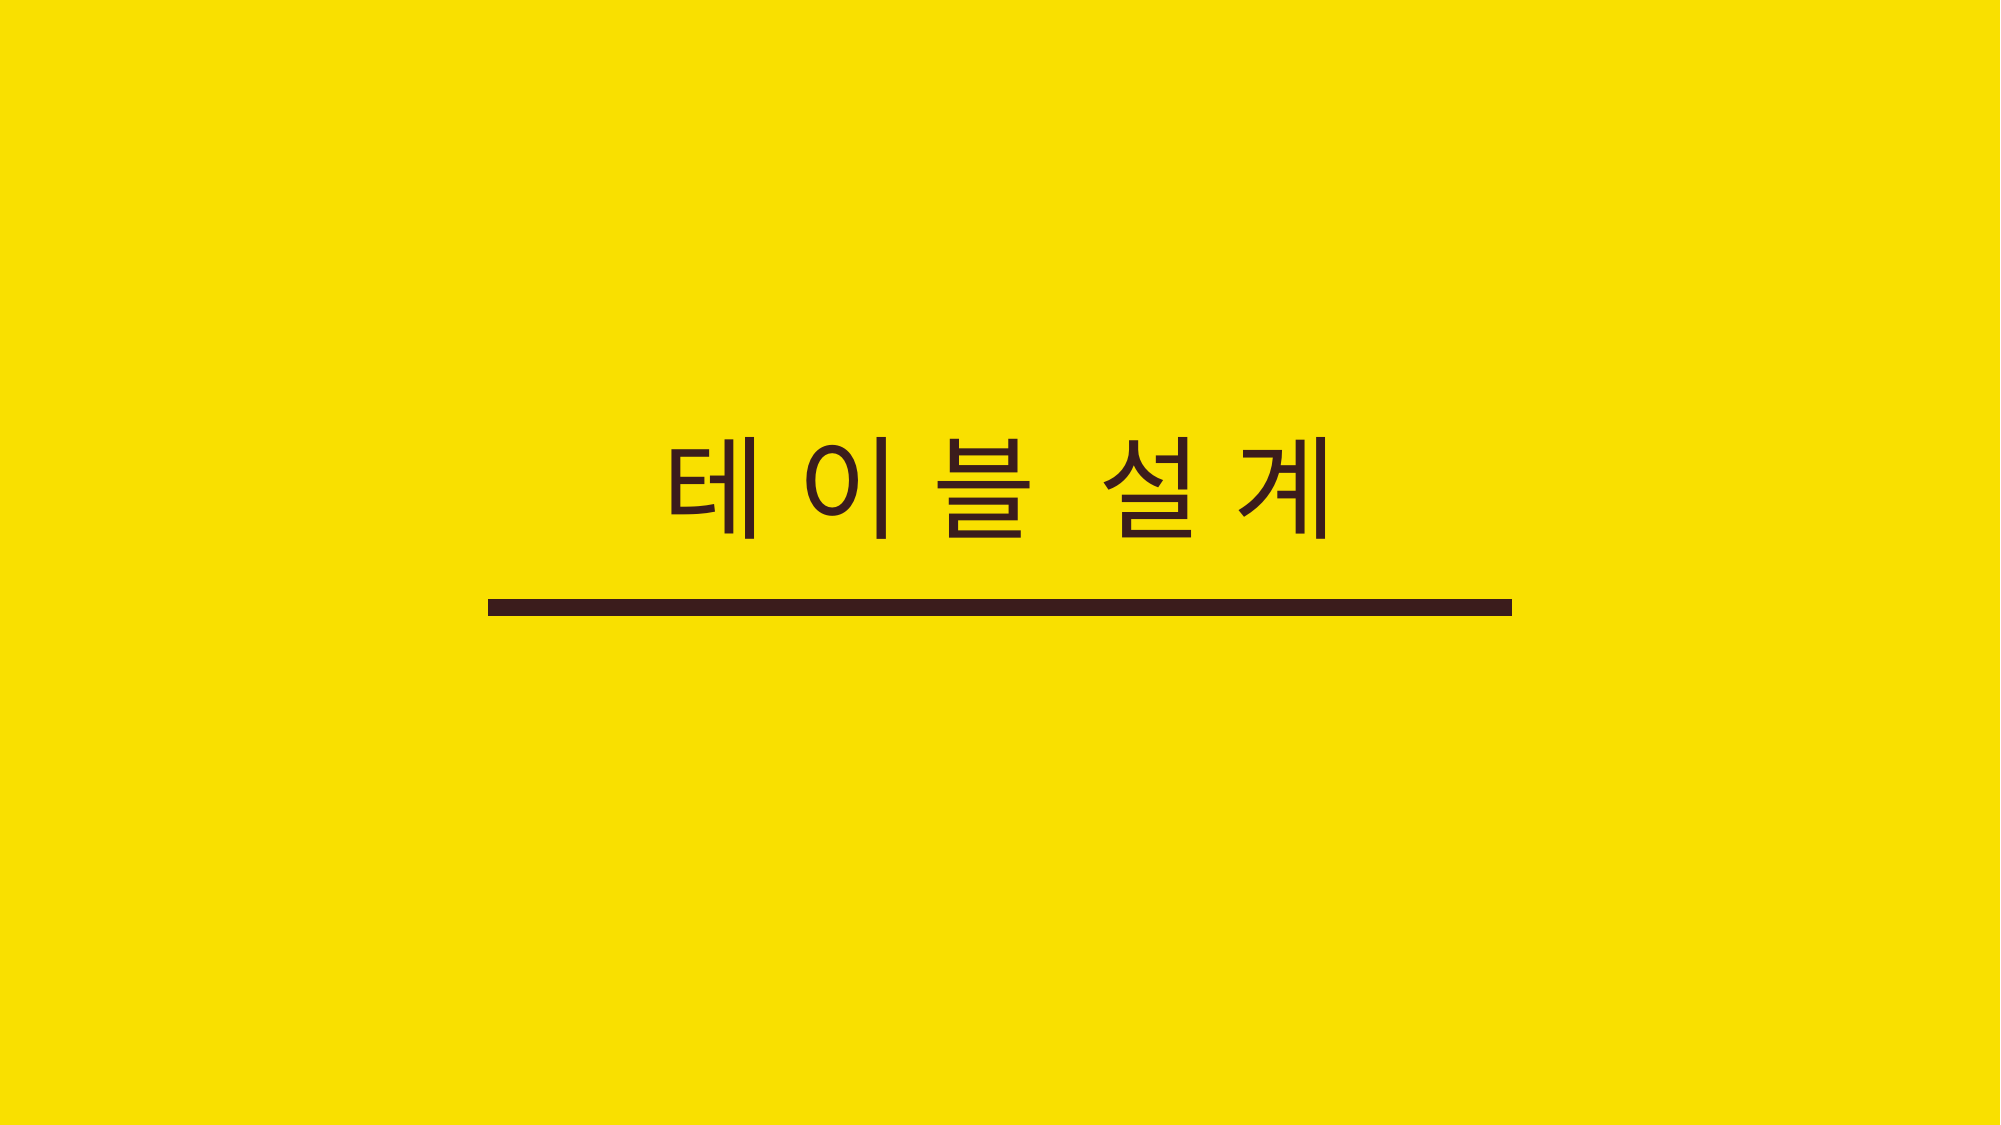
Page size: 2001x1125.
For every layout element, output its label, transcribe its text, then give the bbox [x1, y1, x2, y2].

text_box [488, 599, 1512, 616]
title 테 이 블 설 계 [461, 361, 1539, 563]
